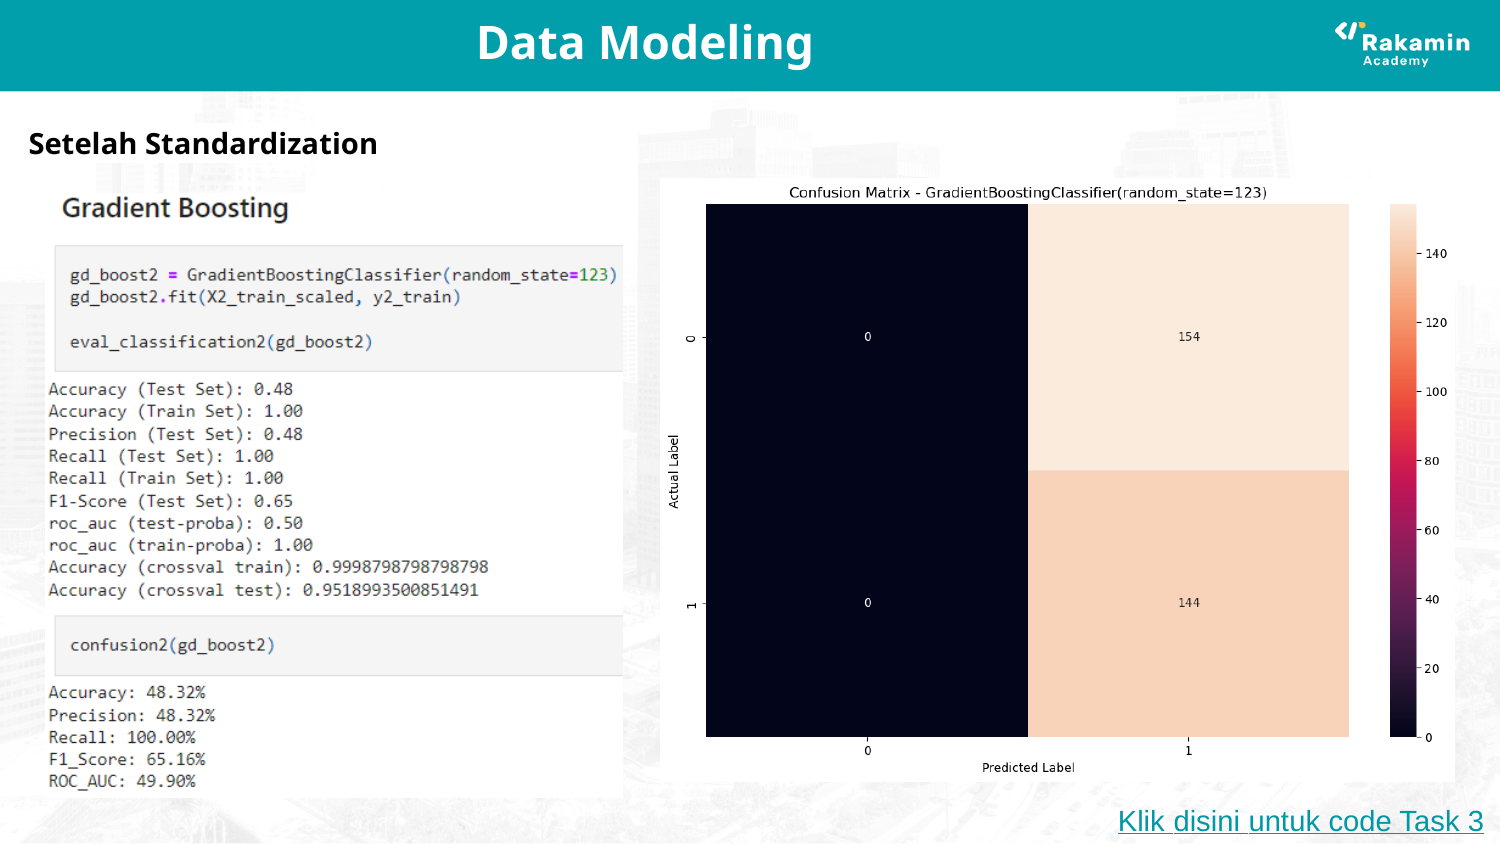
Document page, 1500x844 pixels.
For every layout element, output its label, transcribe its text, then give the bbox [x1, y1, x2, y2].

text_box Klik disini untuk code Task 3 [1103, 794, 1500, 844]
text_box Setelah Standardization [13, 117, 764, 168]
picture [0, 0, 1500, 844]
title Data Modeling [0, 0, 1291, 92]
